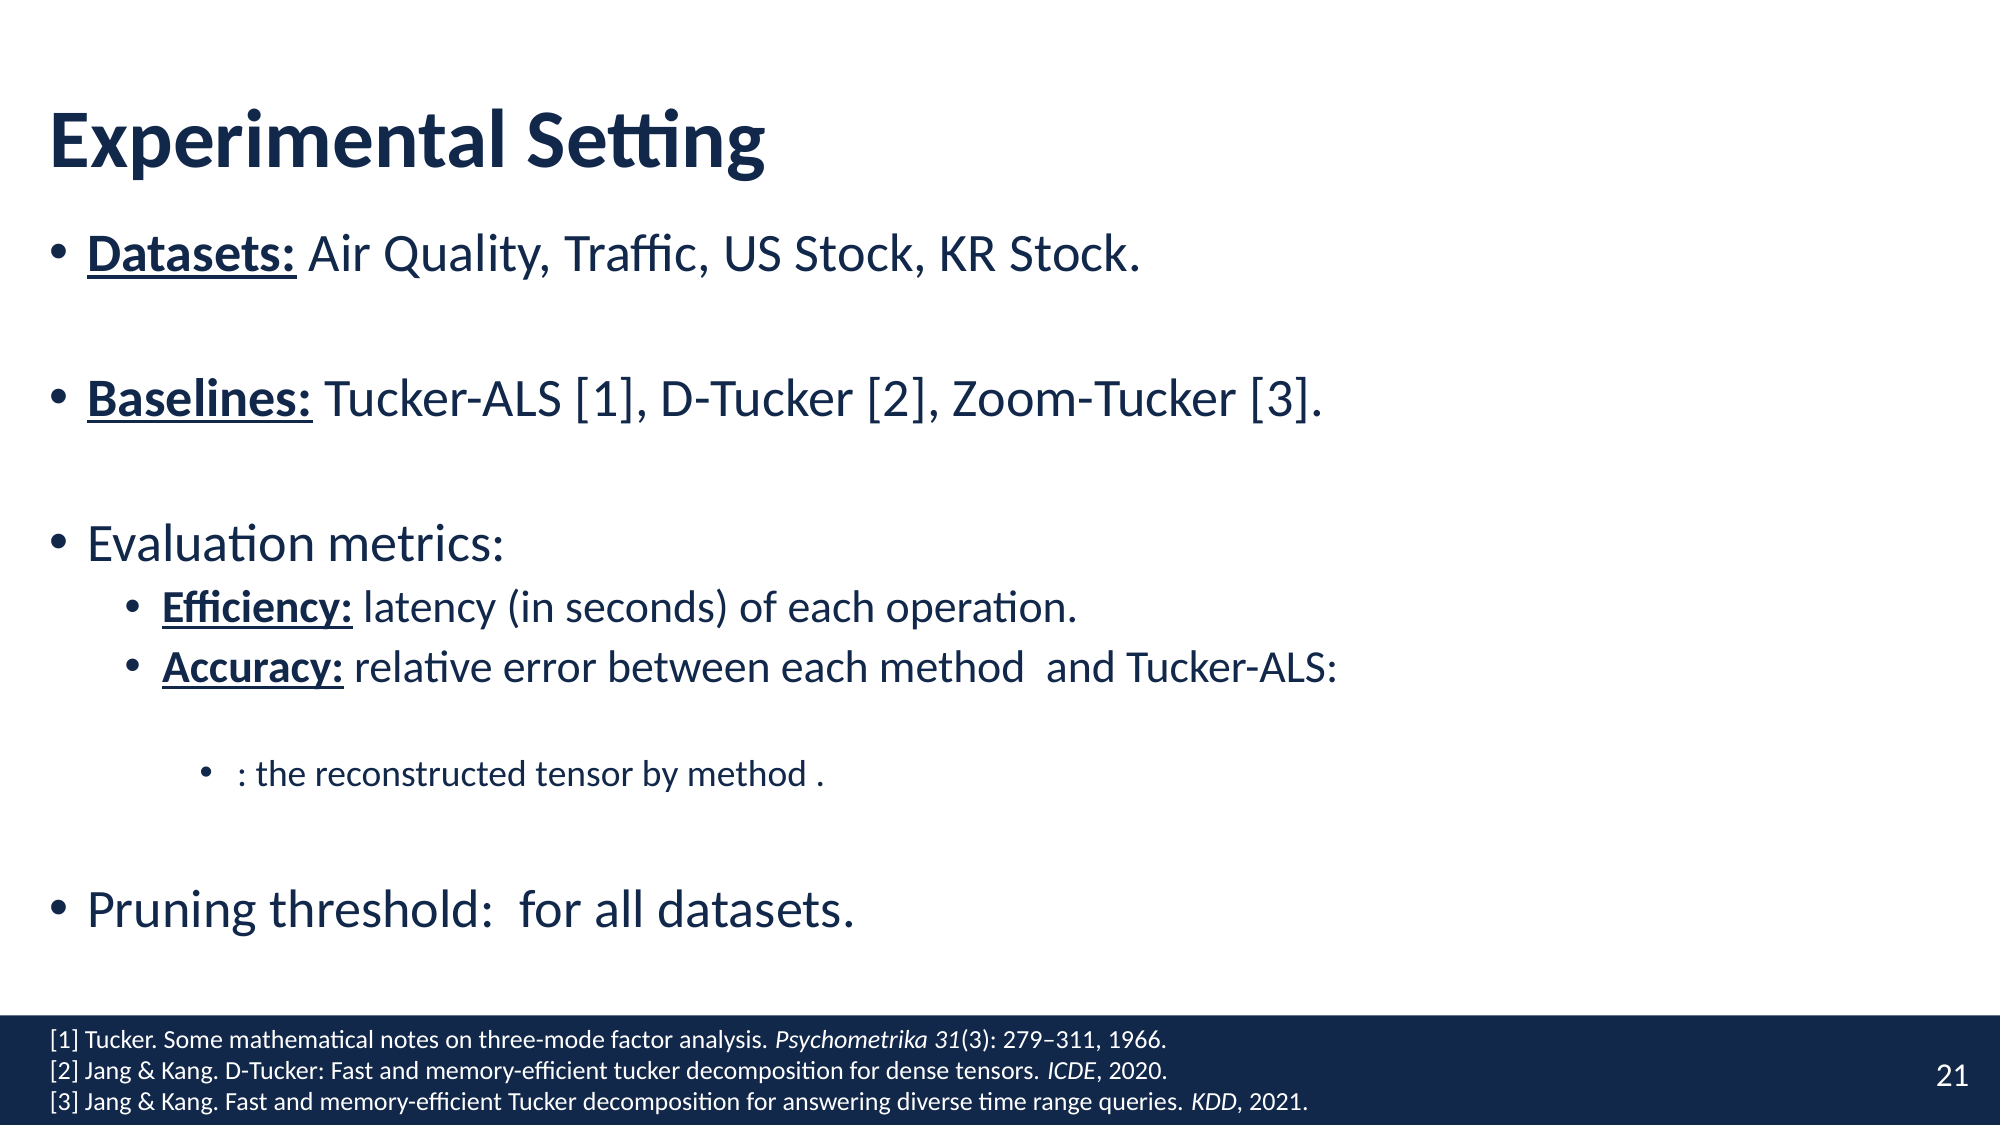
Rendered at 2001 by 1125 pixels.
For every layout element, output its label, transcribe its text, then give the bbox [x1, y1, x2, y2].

title Experimental Setting [34, 63, 2000, 218]
list [1] Tucker. Some mathematical notes on three-mode factor analysis. Psychometrika 31(3): 279–311, 1966. [2] Jang & Kang. D-Tucker: Fast and memory-efficient tucker decomposition for dense tensors. ICDE, 2020. [3] Jang & Kang. Fast and memory-efficient Tucker decomposition for answering diverse time range queries. KDD, 2021. [34, 1013, 1912, 1125]
slide_number 20 [1911, 1042, 1985, 1103]
